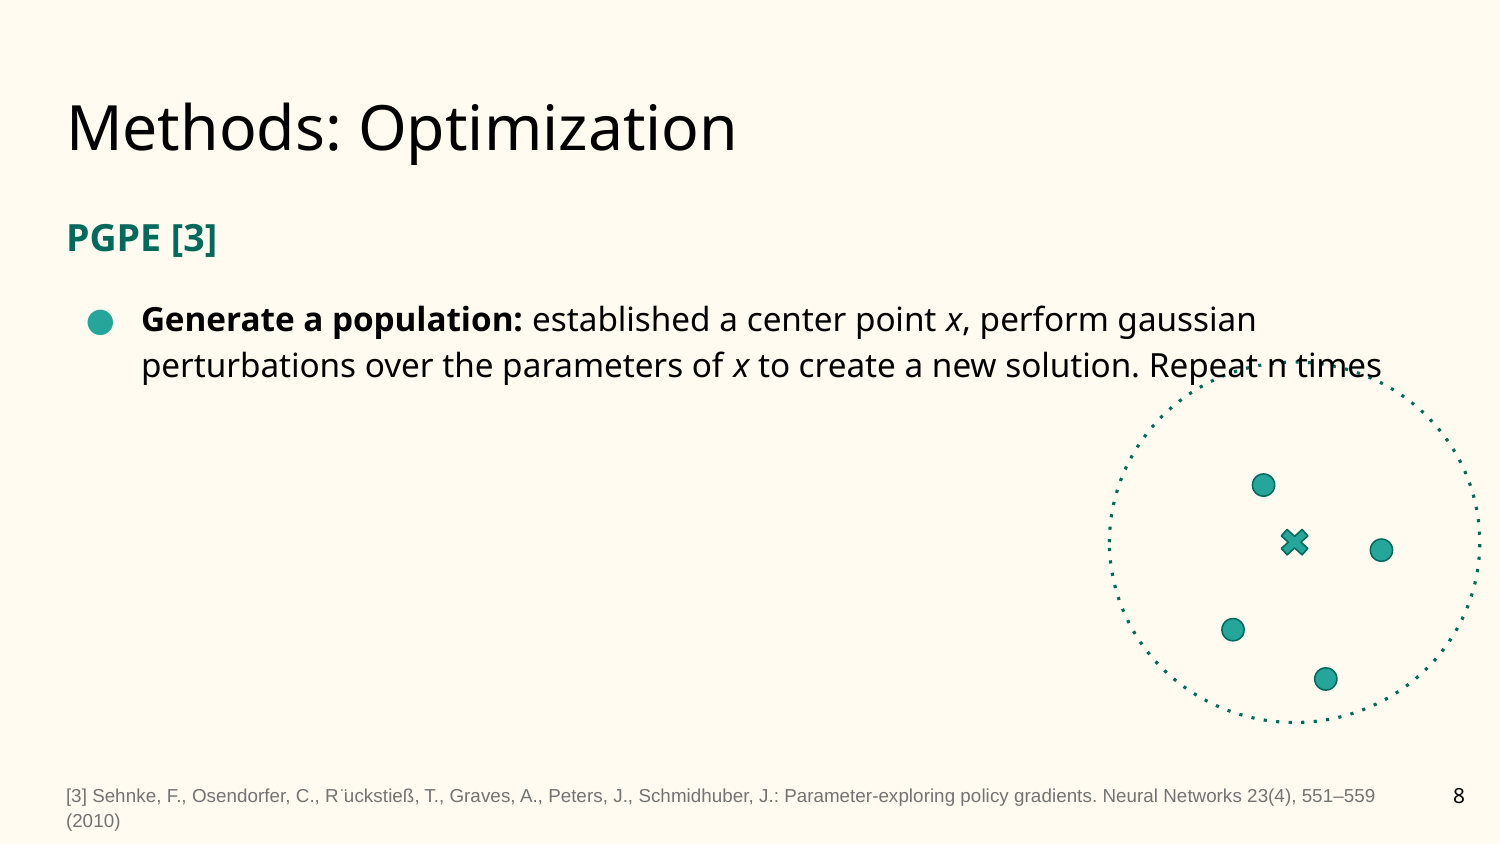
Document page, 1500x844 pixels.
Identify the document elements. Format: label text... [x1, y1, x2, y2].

text_box [1370, 538, 1393, 562]
title Methods: Optimization [51, 72, 1449, 174]
text_box [1314, 667, 1337, 691]
text_box [3] Sehnke, F., Osendorfer, C., R ̈uckstieß, T., Graves, A., Peters, J., Schmidhuber, J.: Parameter-exploring policy gradients. Neural Networks 23(4), 551–559 (2010) [51, 764, 1449, 844]
text_box [1252, 473, 1275, 497]
text_box [1109, 405, 1480, 723]
text_box [1281, 529, 1308, 555]
text_box [1221, 618, 1245, 641]
slide_number ‹#› [1449, 764, 1480, 830]
list PGPE [3] Generate a population: established a center point x, perform gaussian perturbations over the parameters of x to create a new solution. Repeat n times [51, 192, 1415, 422]
